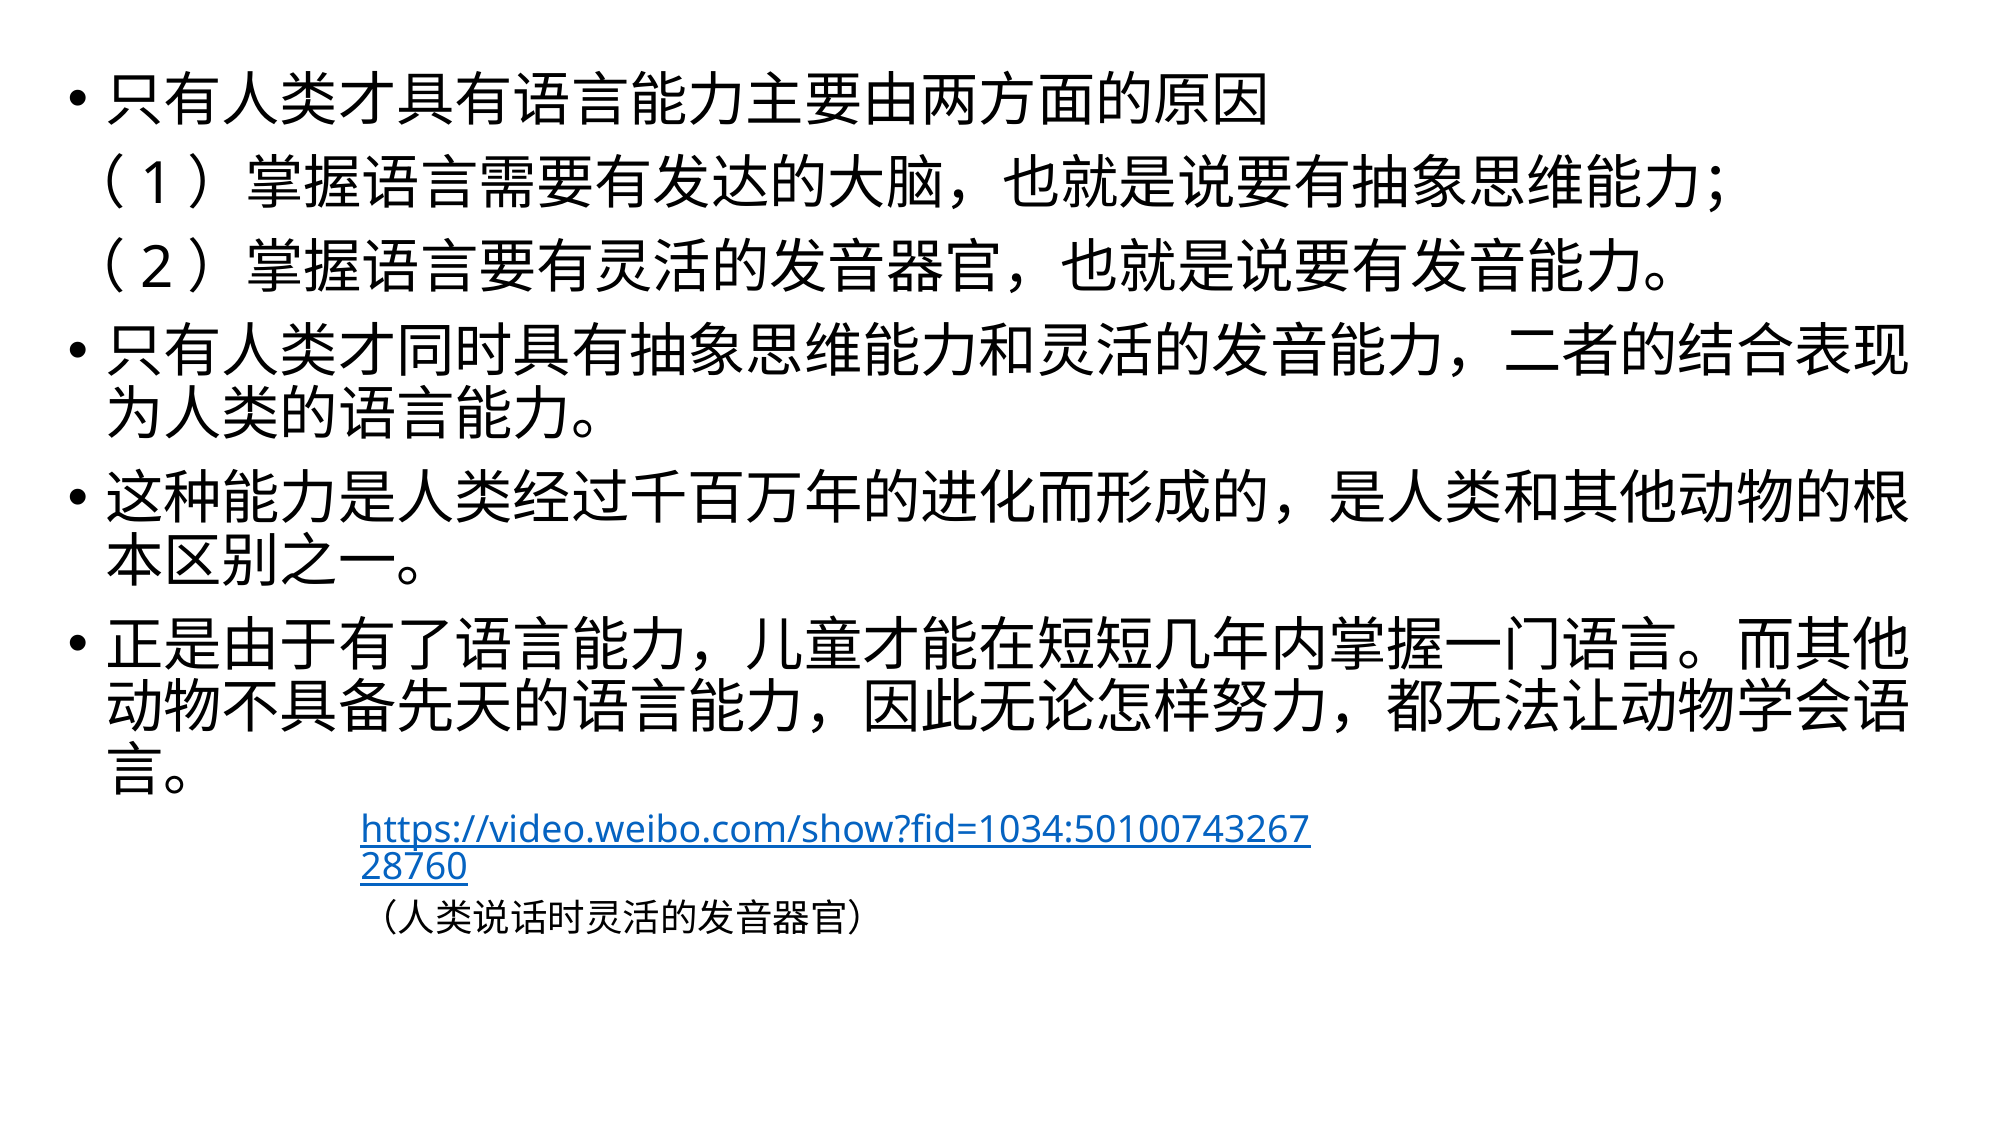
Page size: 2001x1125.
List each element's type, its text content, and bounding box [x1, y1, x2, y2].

text_box https://video.weibo.com/show?fid=1034:5010074326728760 （人类说话时灵活的发音器官） [345, 797, 1346, 909]
list 只有人类才具有语言能力主要由两方面的原因 （1）掌握语言需要有发达的大脑，也就是说要有抽象思维能力； （2）掌握语言要有灵活的发音器官，也就是说要有发音能力。 只有人类才同时具有抽象思维能力和灵活的发音能力，二者的结合表现为人类的语言能力。 这种能力是人类经过千百万年的进化而形成的，是人类和其他动物的根本区别之一。 正是由于有了语言能力，儿童才能在短短几年内掌握一门语言。而其他动物不具备先天的语言能力，因此无论怎样努力，都无法让动物学会语言。 [52, 62, 1954, 1066]
